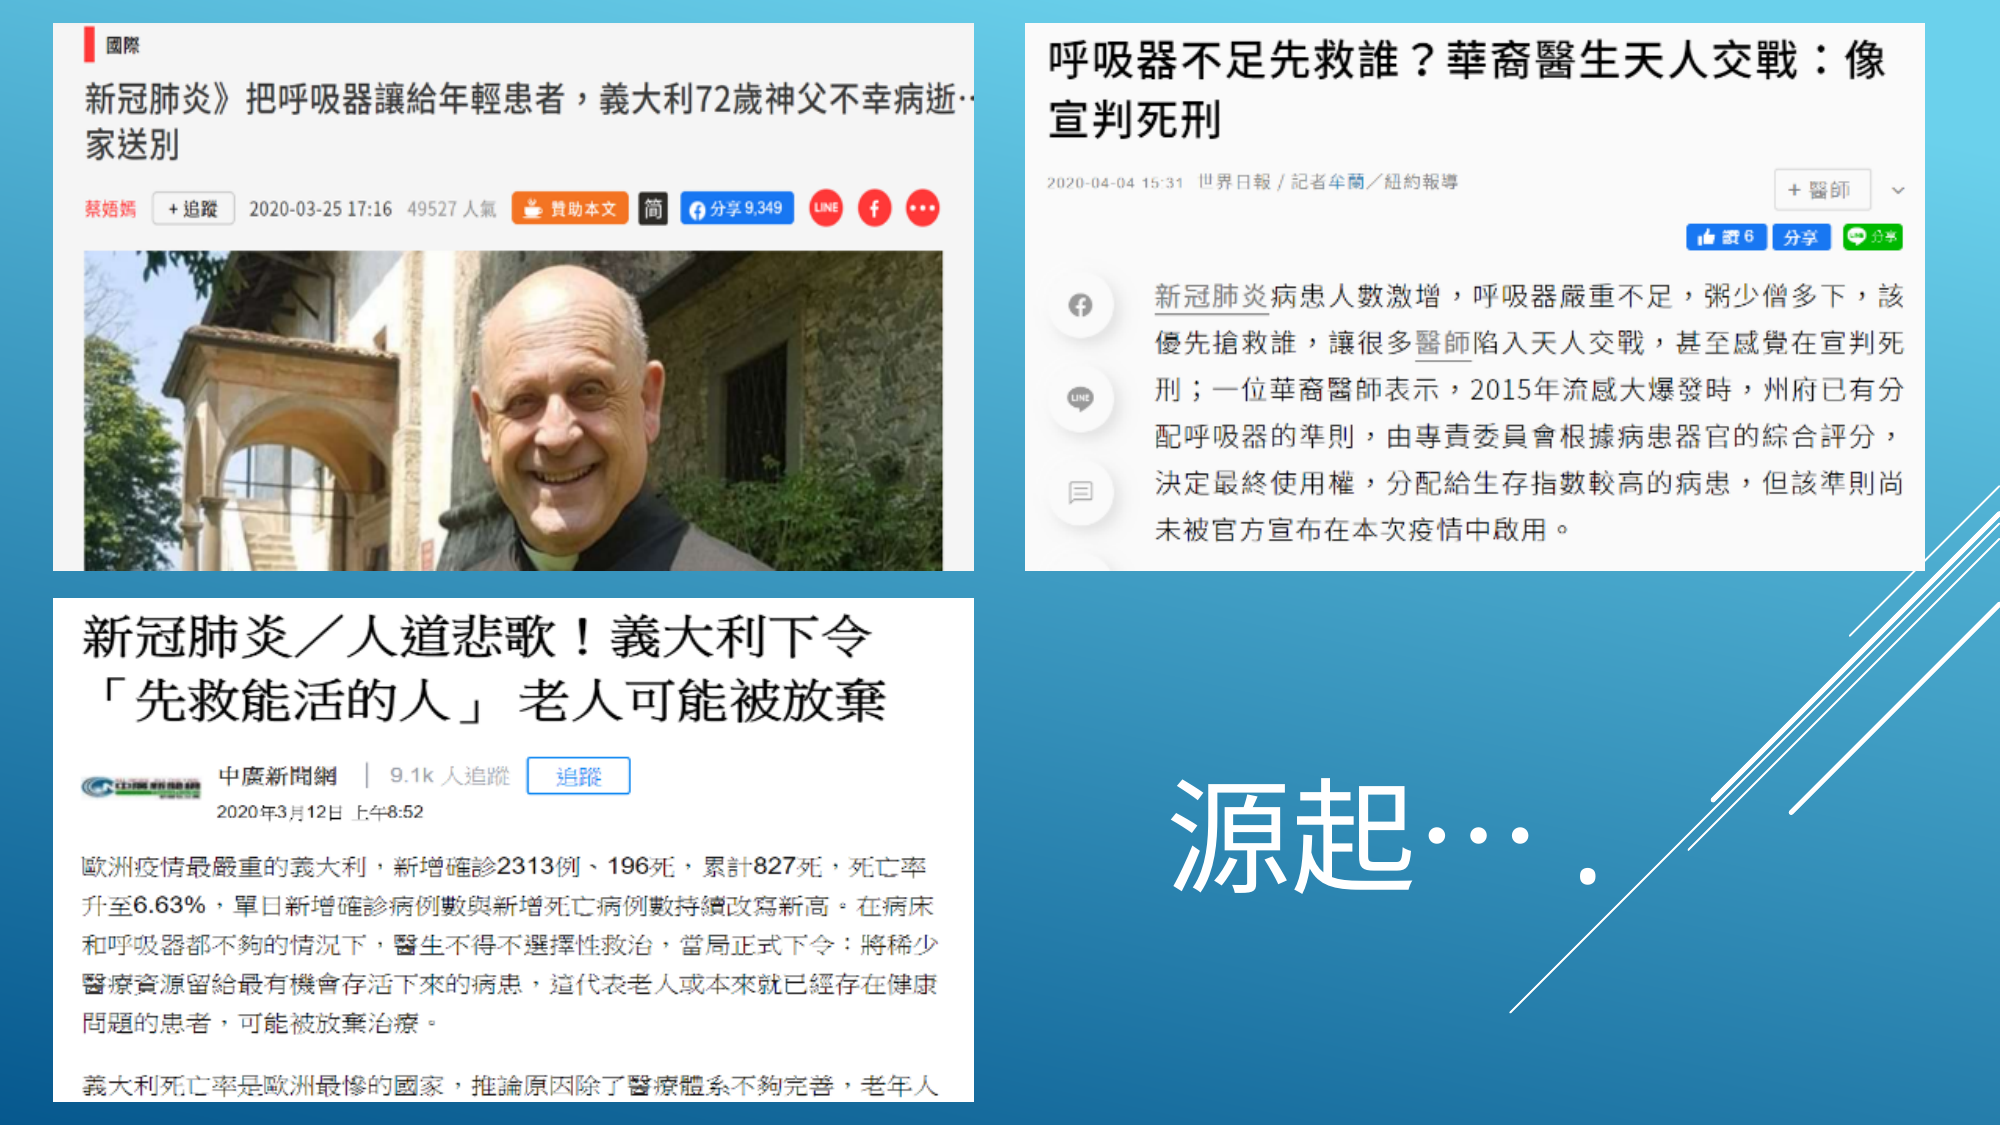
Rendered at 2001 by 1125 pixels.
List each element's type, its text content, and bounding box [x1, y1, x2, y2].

picture [1025, 22, 1925, 571]
text_box 源起…. [1152, 751, 1510, 917]
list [53, 22, 975, 571]
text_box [1510, 485, 2000, 1013]
picture [53, 597, 975, 1103]
